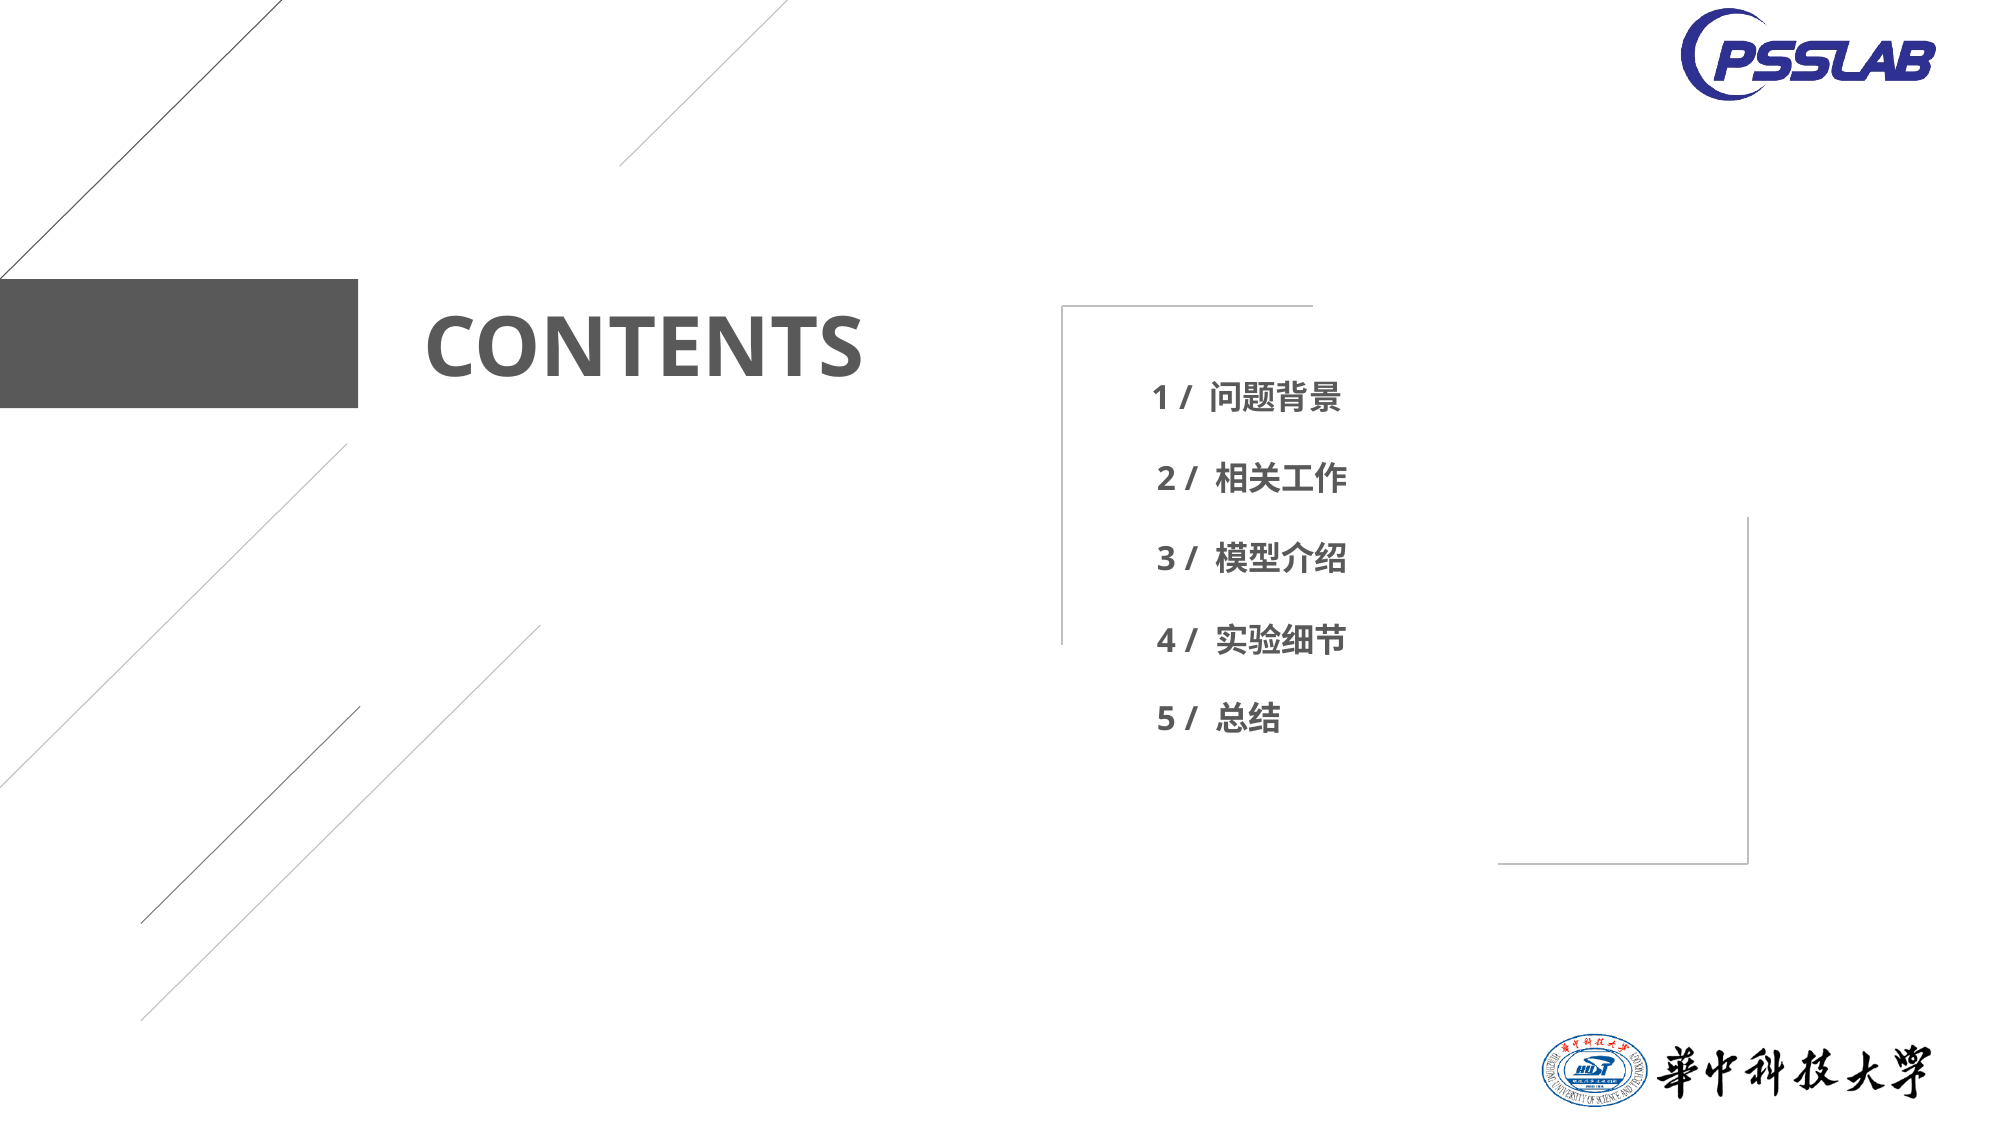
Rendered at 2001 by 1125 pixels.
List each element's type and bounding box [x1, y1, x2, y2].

text_box [619, 0, 788, 167]
text_box [0, 0, 282, 279]
picture [1657, 0, 1958, 107]
text_box [0, 279, 919, 409]
text_box [0, 443, 347, 788]
text_box [140, 706, 361, 924]
text_box [140, 624, 541, 1021]
text_box [1062, 306, 1748, 864]
text_box [1535, 1027, 1943, 1112]
